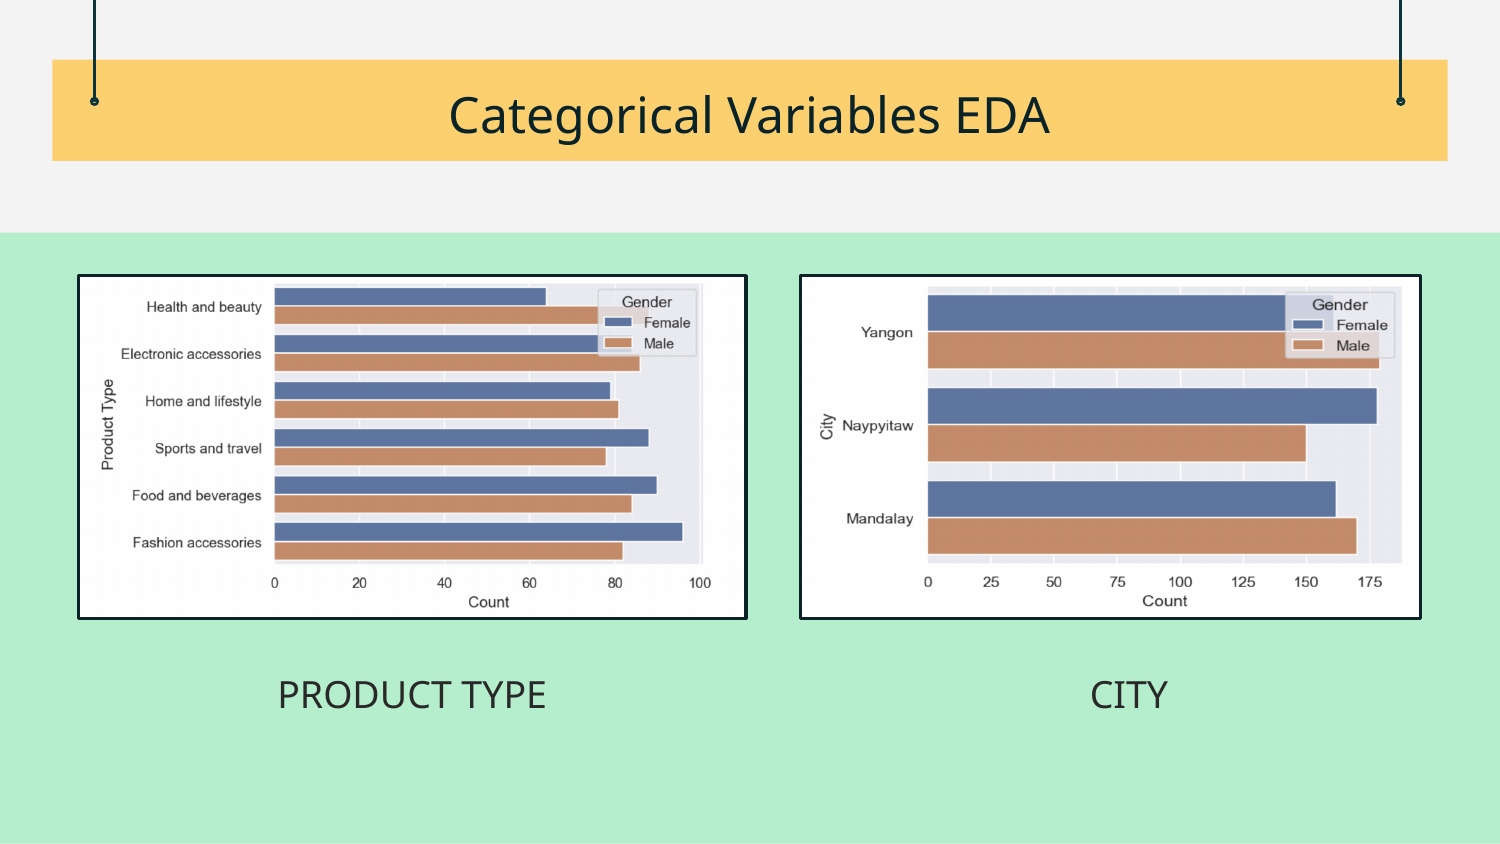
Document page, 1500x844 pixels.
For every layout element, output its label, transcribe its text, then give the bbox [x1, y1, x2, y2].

picture [80, 276, 745, 617]
text_box CITY [954, 625, 1304, 732]
picture [801, 276, 1420, 617]
text_box PRODUCT TYPE [237, 625, 587, 732]
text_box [52, 0, 1448, 162]
